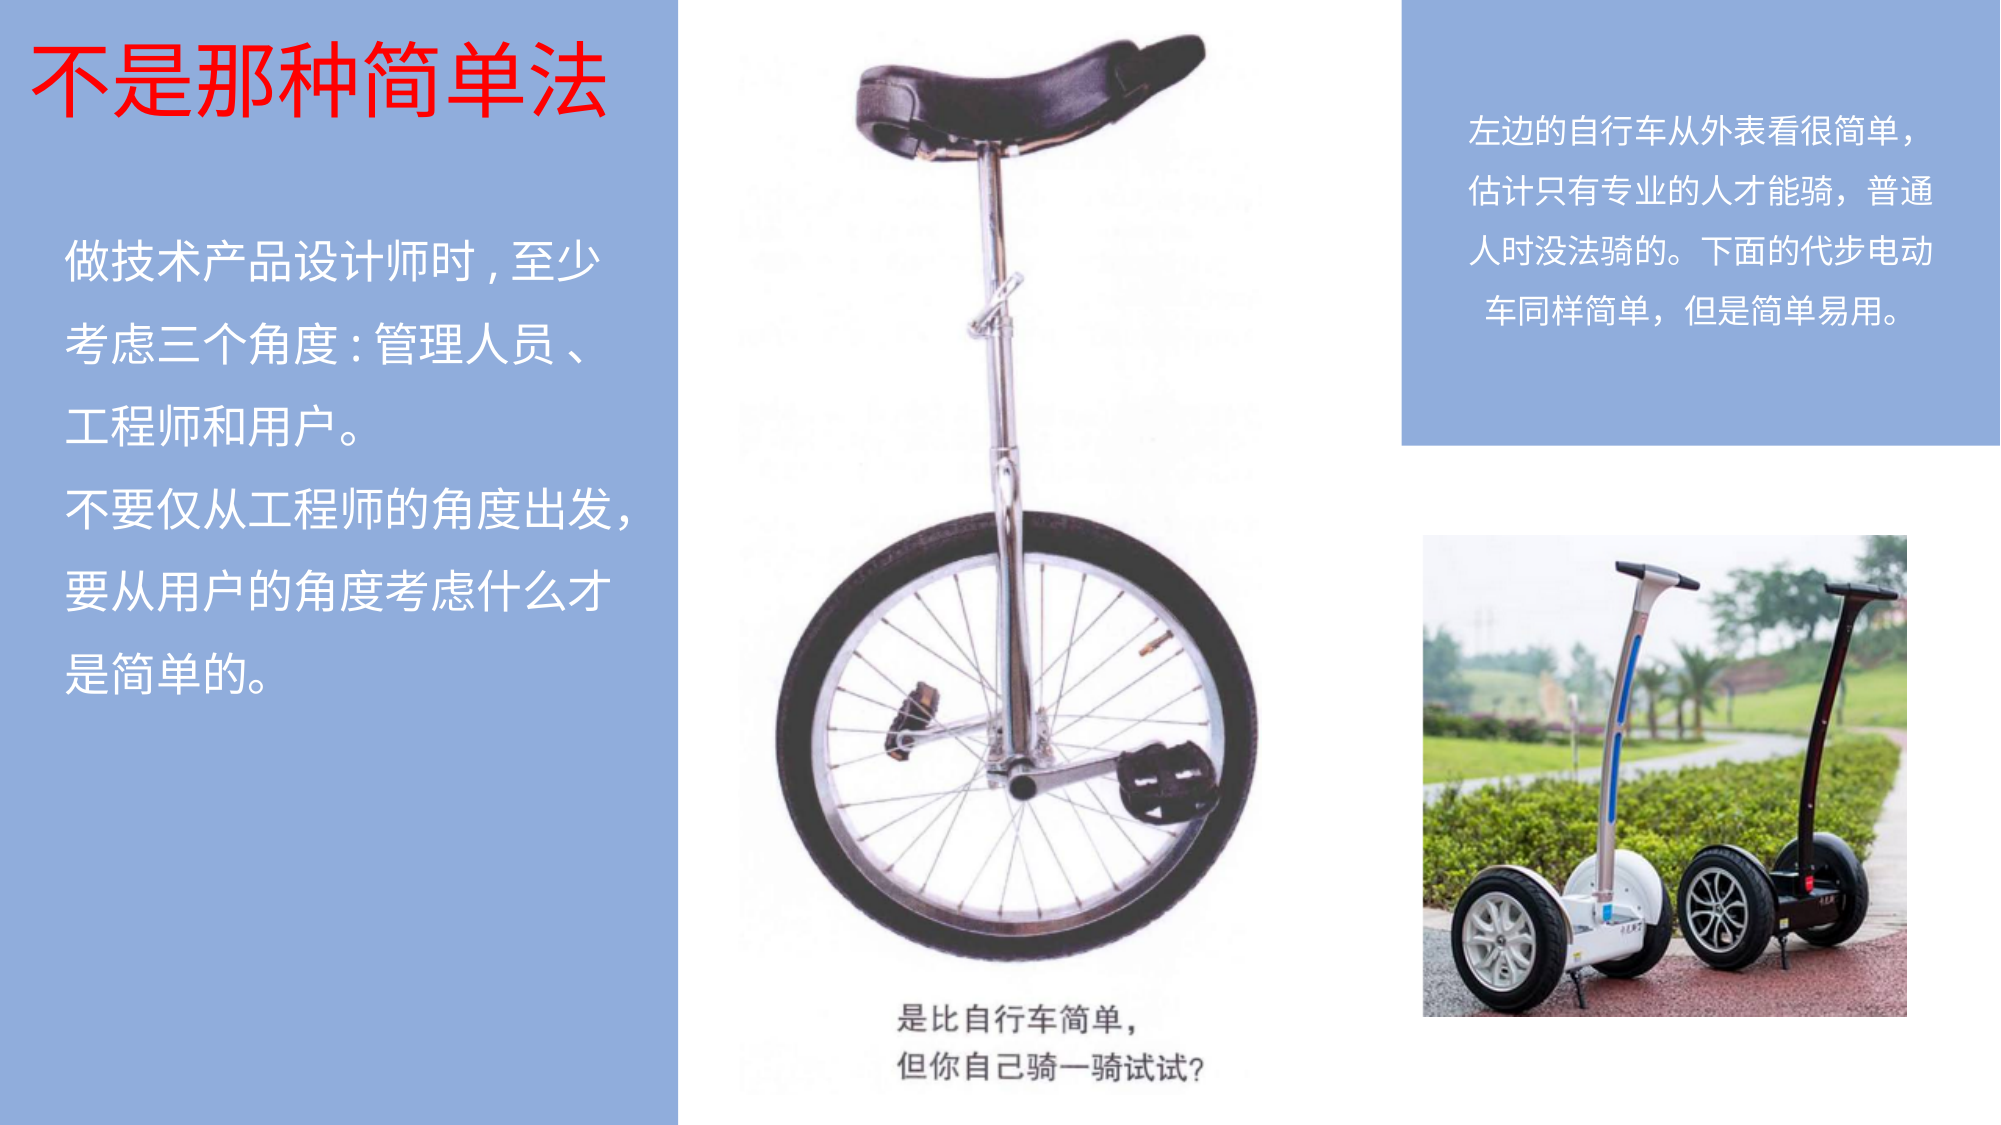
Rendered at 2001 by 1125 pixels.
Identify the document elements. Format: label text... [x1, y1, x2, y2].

picture [1417, 535, 1907, 1017]
text_box 不是那种简单法 [0, 20, 646, 136]
picture [738, 30, 1262, 1095]
text_box [0, 0, 679, 1125]
text_box 左边的自行车从外表看很简单，估计只有专业的人才能骑，普通人时没法骑的。下面的代步电动车同样简单，但是简单易用。 [1439, 83, 1962, 338]
text_box [1401, 0, 2000, 447]
text_box 做技术产品设计师时,至少考虑三个角度:管理人员 、工程师和用户。 不要仅从工程师的角度出发，要从用户的角度考虑什么才是简单的。 [49, 198, 638, 708]
